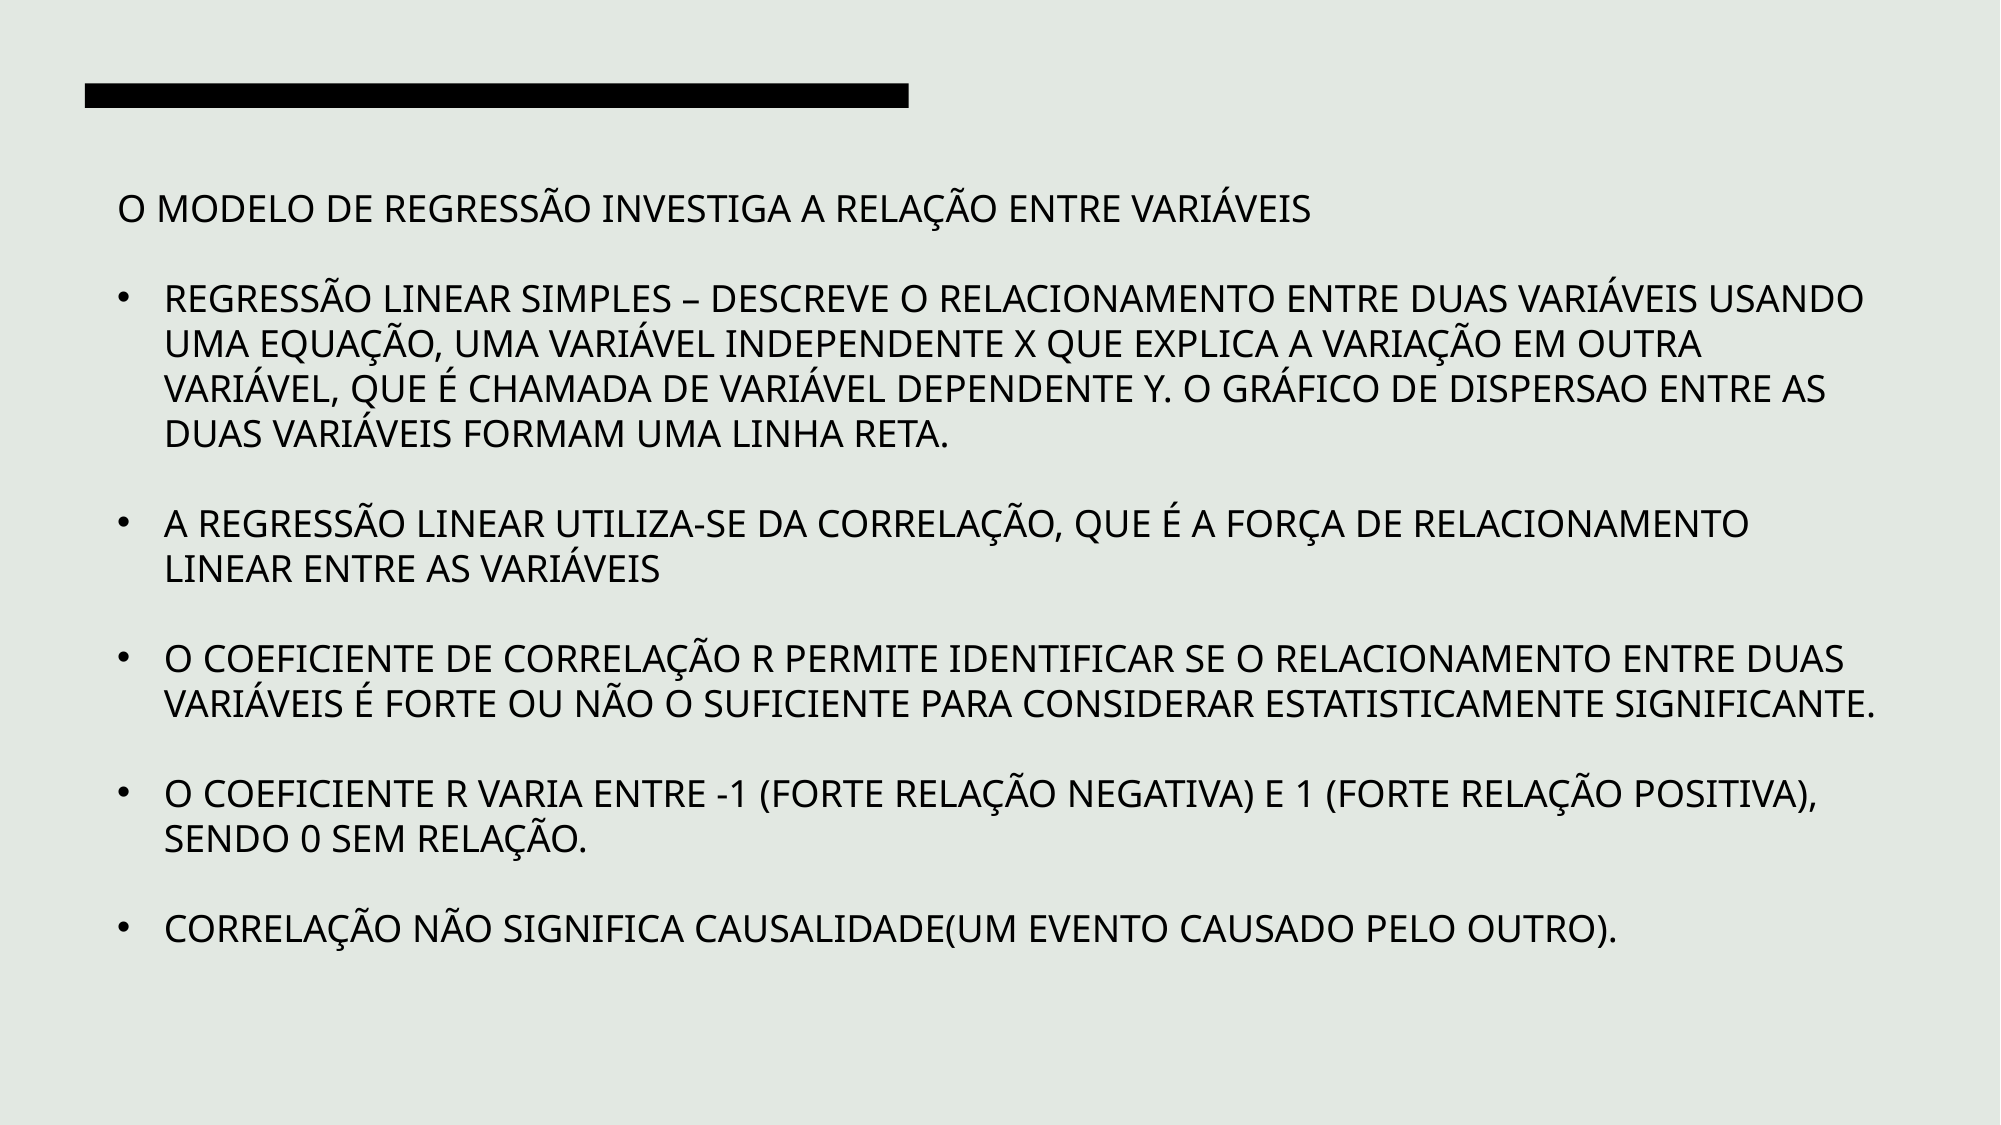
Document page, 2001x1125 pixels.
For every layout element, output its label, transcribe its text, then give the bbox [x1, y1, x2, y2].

text_box O MODELO DE REGRESSÃO INVESTIGA A RELAÇÃO ENTRE VARIÁVEIS REGRESSÃO LINEAR SIMPLES – DESCREVE O RELACIONAMENTO ENTRE DUAS VARIÁVEIS USANDO UMA EQUAÇÃO, UMA VARIÁVEL INDEPENDENTE X QUE EXPLICA A VARIAÇÃO EM OUTRA VARIÁVEL, QUE É CHAMADA DE VARIÁVEL DEPENDENTE Y. O GRÁFICO DE DISPERSAO ENTRE AS DUAS VARIÁVEIS FORMAM UMA LINHA RETA. A REGRESSÃO LINEAR UTILIZA-SE DA CORRELAÇÃO, QUE É A FORÇA DE RELACIONAMENTO LINEAR ENTRE AS VARIÁVEIS O COEFICIENTE DE CORRELAÇÃO R PERMITE IDENTIFICAR SE O RELACIONAMENTO ENTRE DUAS VARIÁVEIS É FORTE OU NÃO O SUFICIENTE PARA CONSIDERAR ESTATISTICAMENTE SIGNIFICANTE. O COEFICIENTE R VARIA ENTRE -1 (FORTE RELAÇÃO NEGATIVA) E 1 (FORTE RELAÇÃO POSITIVA), SENDO 0 SEM RELAÇÃO. CORRELAÇÃO NÃO SIGNIFICA CAUSALIDADE(UM EVENTO CAUSADO PELO OUTRO). [102, 177, 1898, 957]
